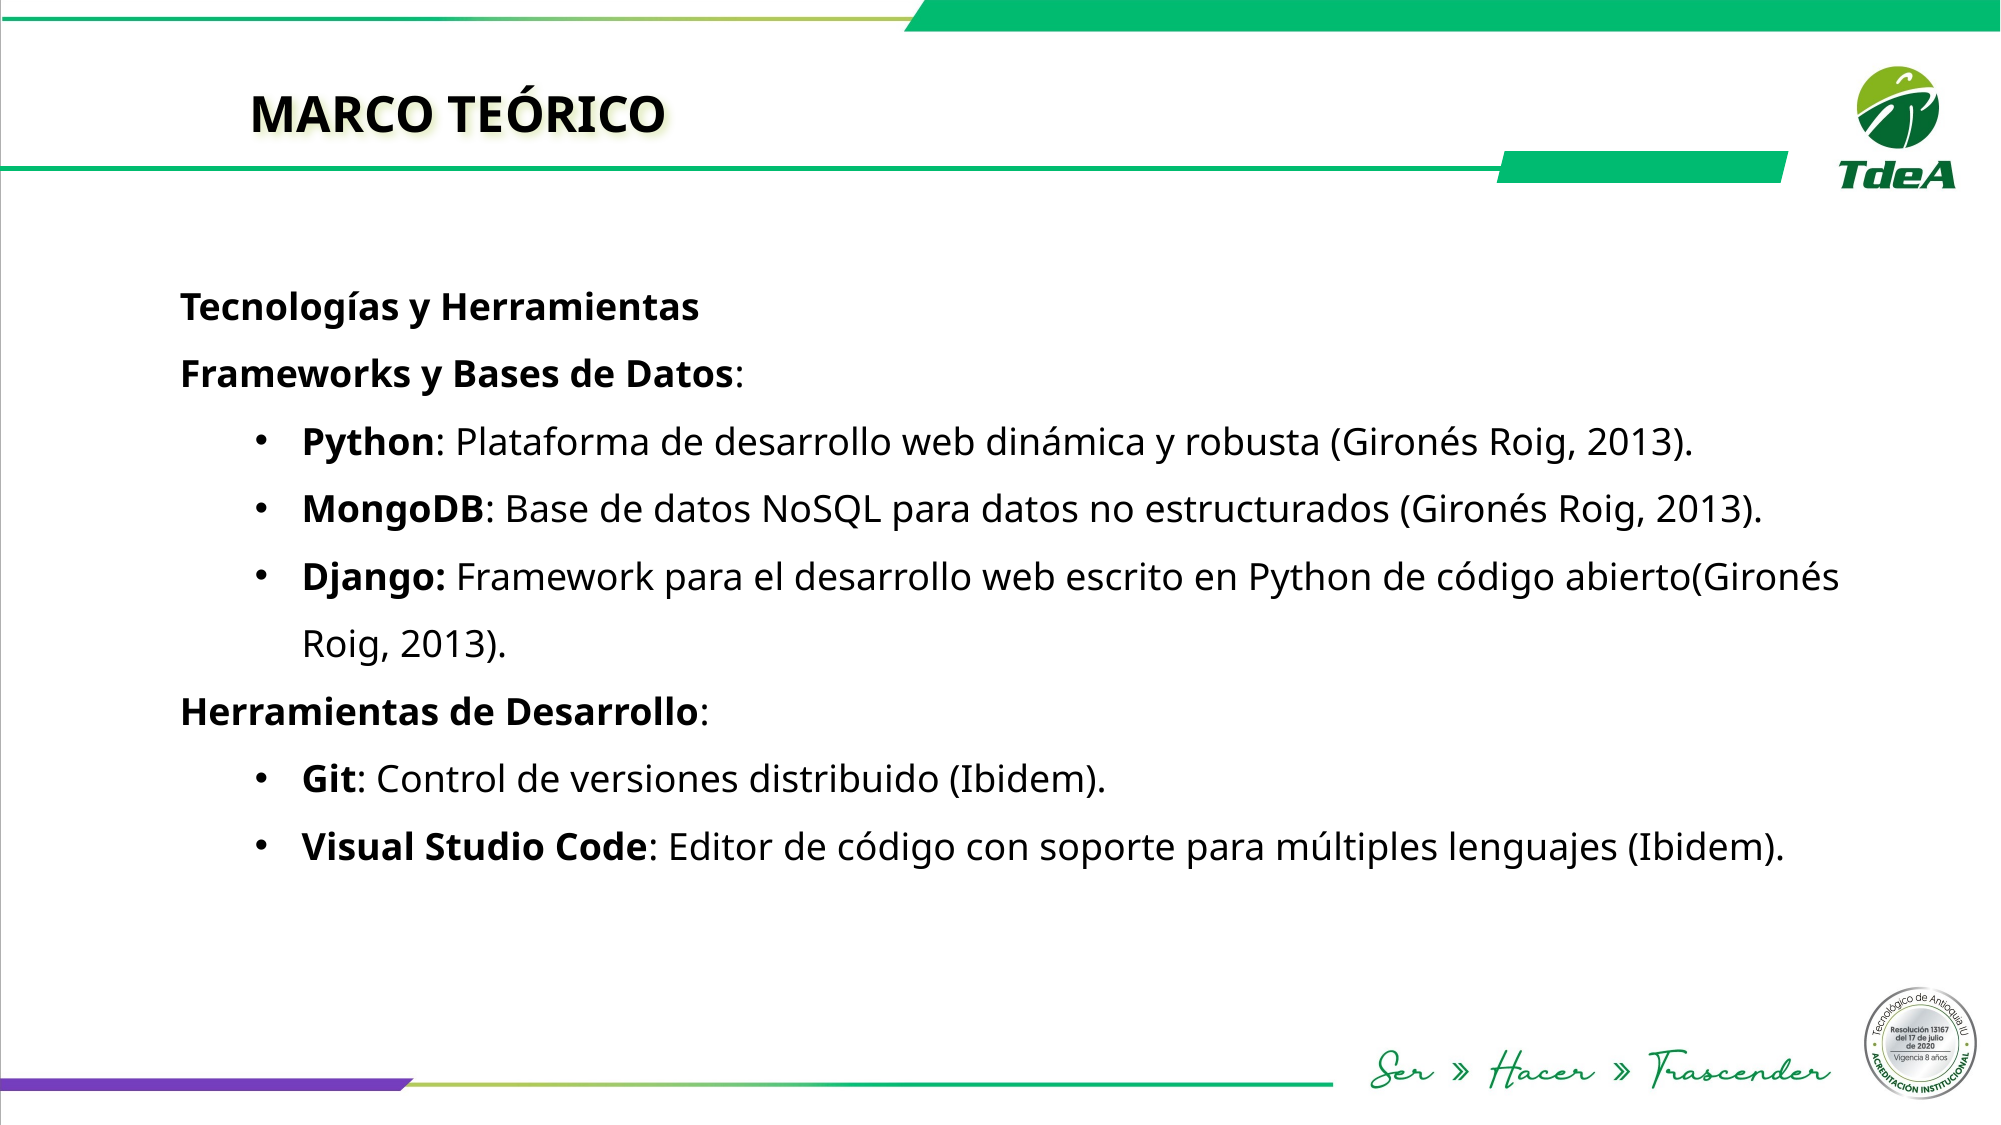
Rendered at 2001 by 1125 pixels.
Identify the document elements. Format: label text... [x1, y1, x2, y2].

text_box MARCO TEÓRICO​ [16, 75, 902, 150]
picture [0, 0, 2001, 1125]
text_box Tecnologías y Herramientas Frameworks y Bases de Datos: Python: Plataforma de desarrollo web dinámica y robusta (Gironés Roig, 2013). MongoDB: Base de datos NoSQL para datos no estructurados (Gironés Roig, 2013). Django: Framework para el desarrollo web escrito en Python de código abierto(Gironés Roig, 2013). Herramientas de Desarrollo: Git: Control de versiones distribuido (Ibidem). Visual Studio Code: Editor de código con soporte para múltiples lenguajes (Ibidem). [165, 252, 1913, 875]
text_box Presentación [182, 13, 727, 75]
text_box [1495, 149, 1790, 184]
